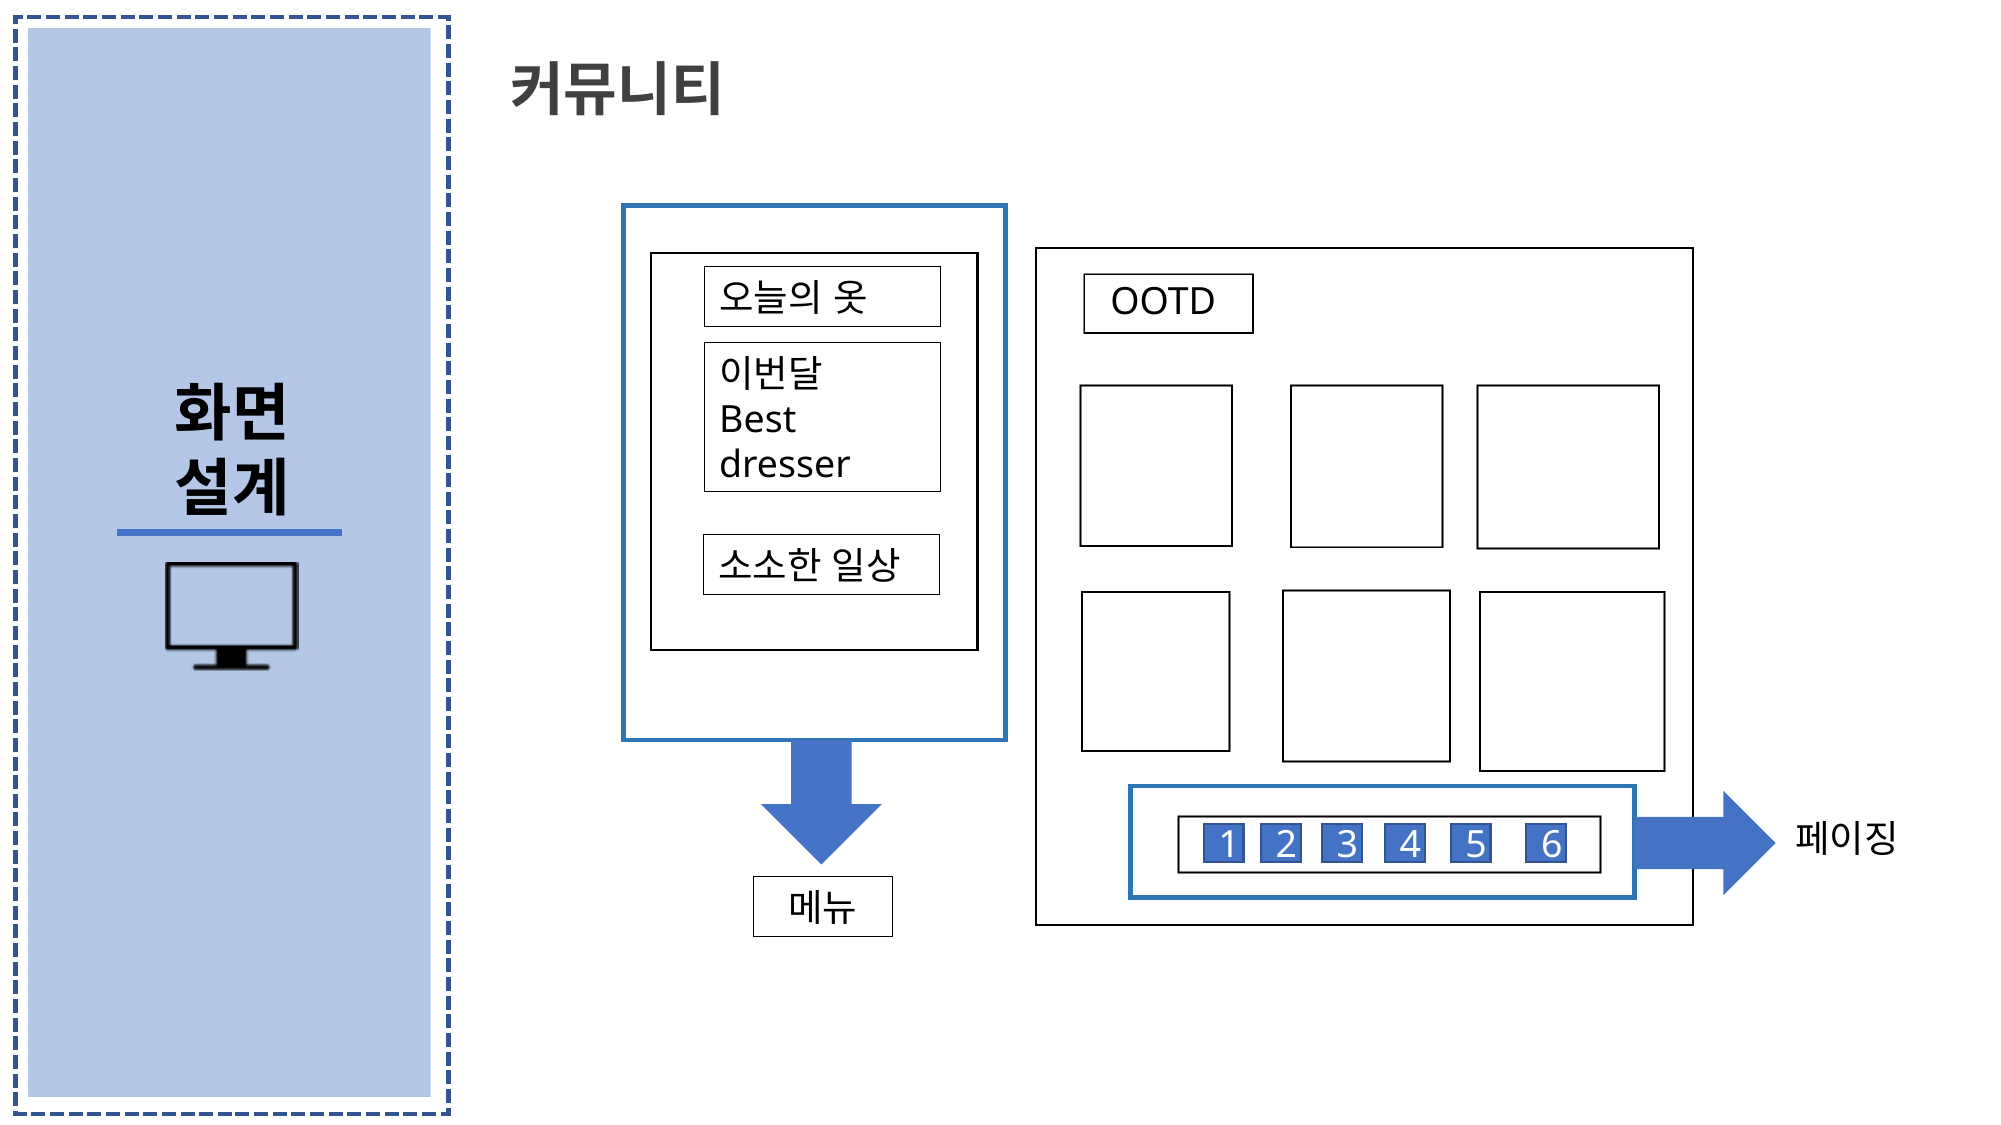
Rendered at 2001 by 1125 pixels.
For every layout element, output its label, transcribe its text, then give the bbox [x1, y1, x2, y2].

text_box 커뮤니티 [495, 44, 971, 130]
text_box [1203, 823, 1567, 863]
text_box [15, 17, 449, 1114]
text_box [623, 179, 1959, 946]
